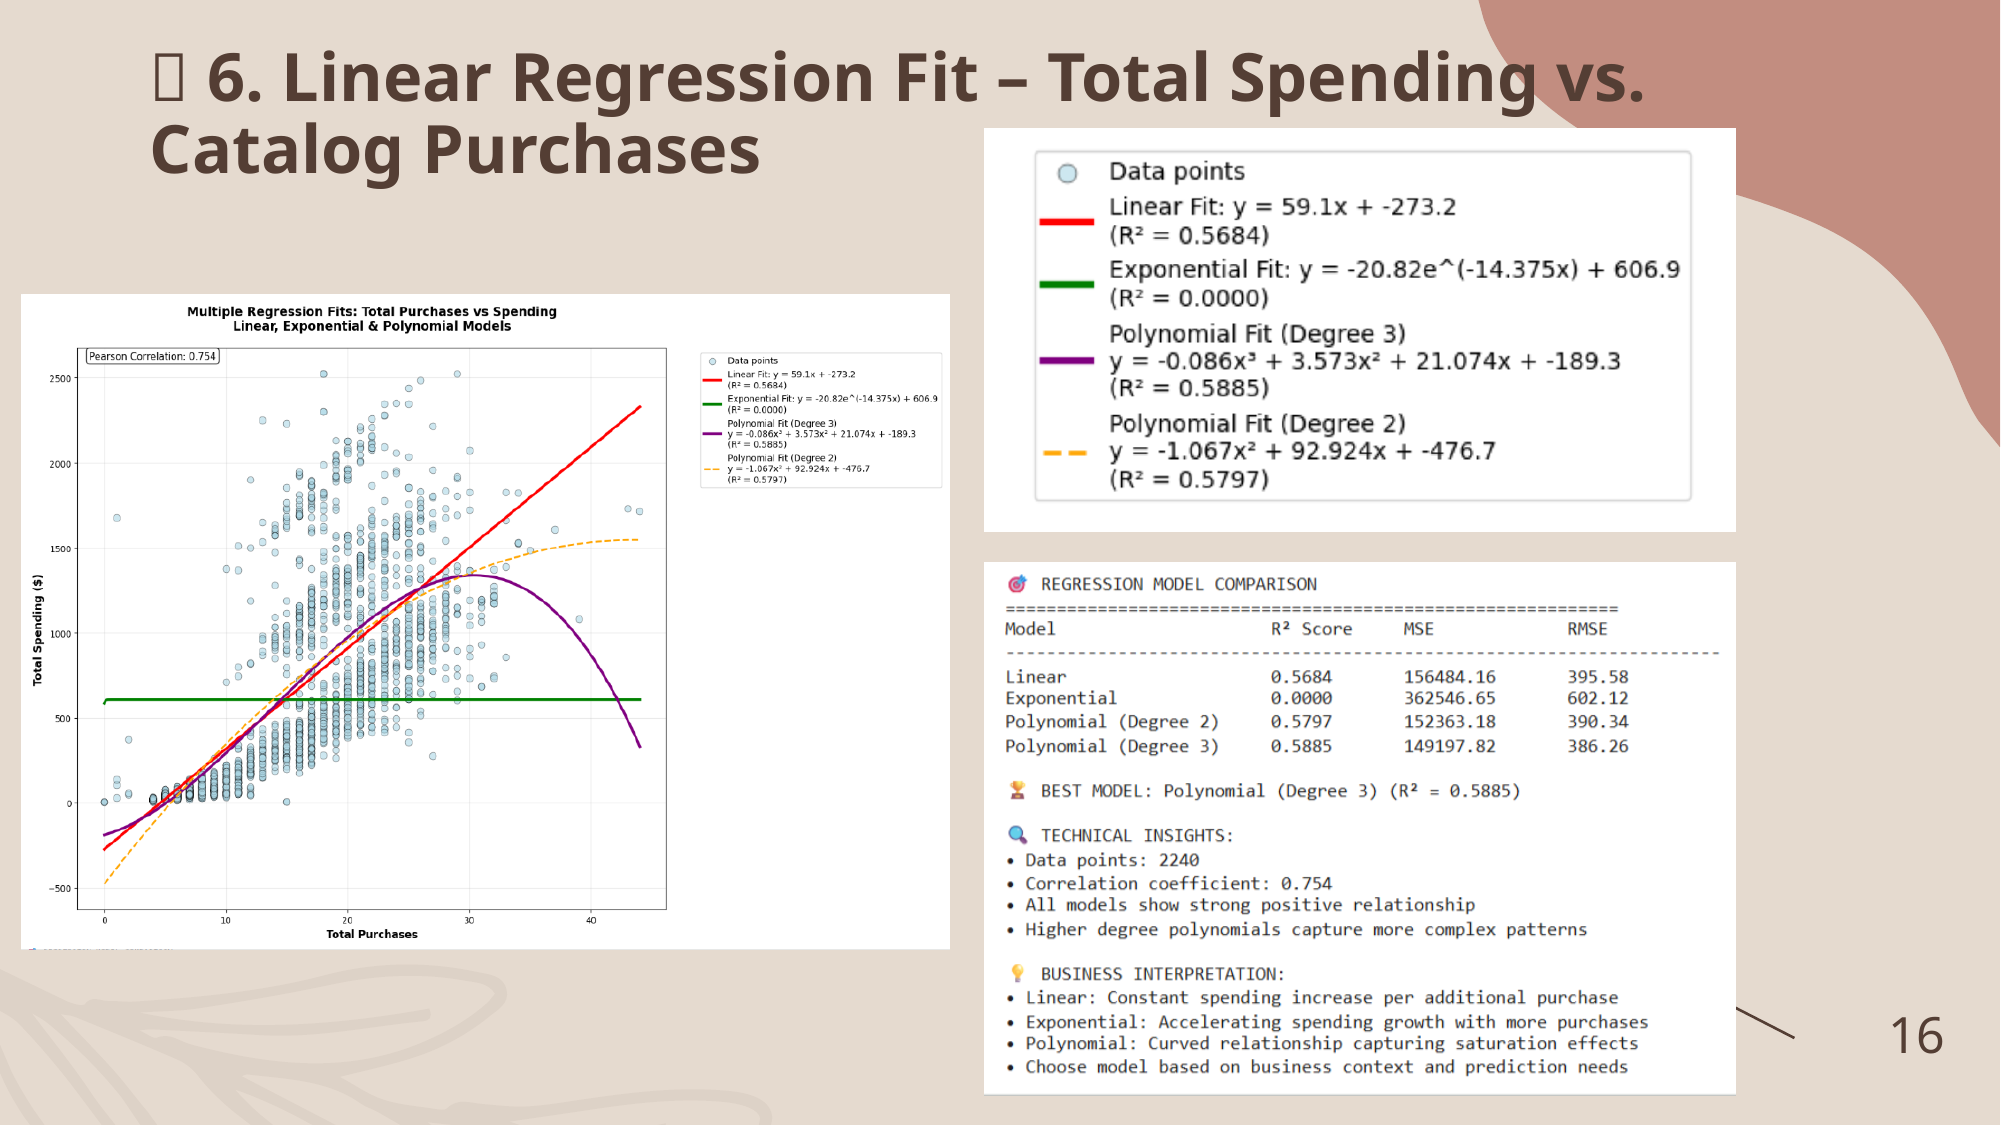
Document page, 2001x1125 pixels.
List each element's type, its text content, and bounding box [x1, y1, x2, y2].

picture [984, 562, 1736, 1096]
title 🔹 6. Linear Regression Fit – Total Spending vs. Catalog Purchases [134, 45, 1835, 196]
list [21, 294, 950, 950]
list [984, 128, 1736, 532]
slide_number 16 [1862, 964, 1971, 1112]
